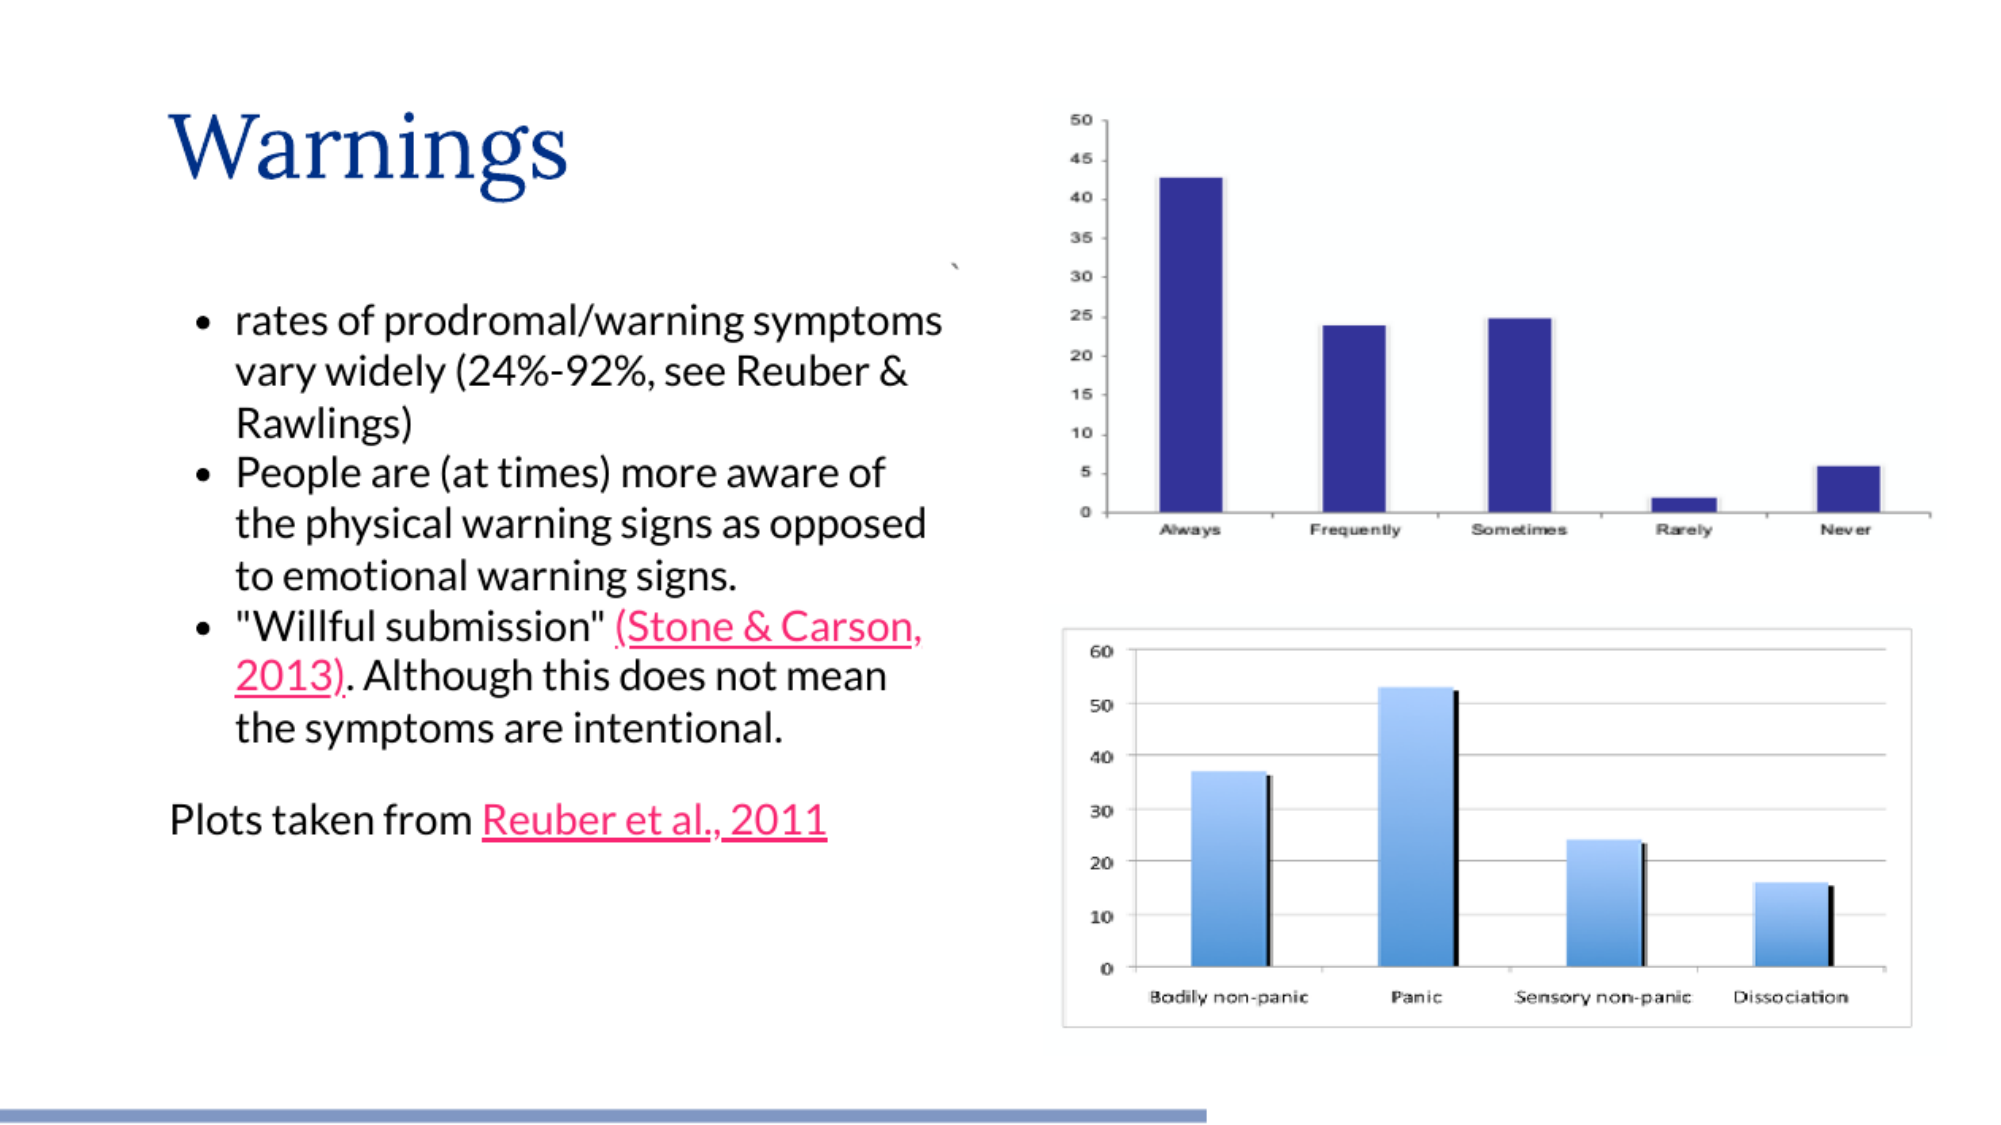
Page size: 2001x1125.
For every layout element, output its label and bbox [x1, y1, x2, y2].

list [0, 0, 2000, 1125]
